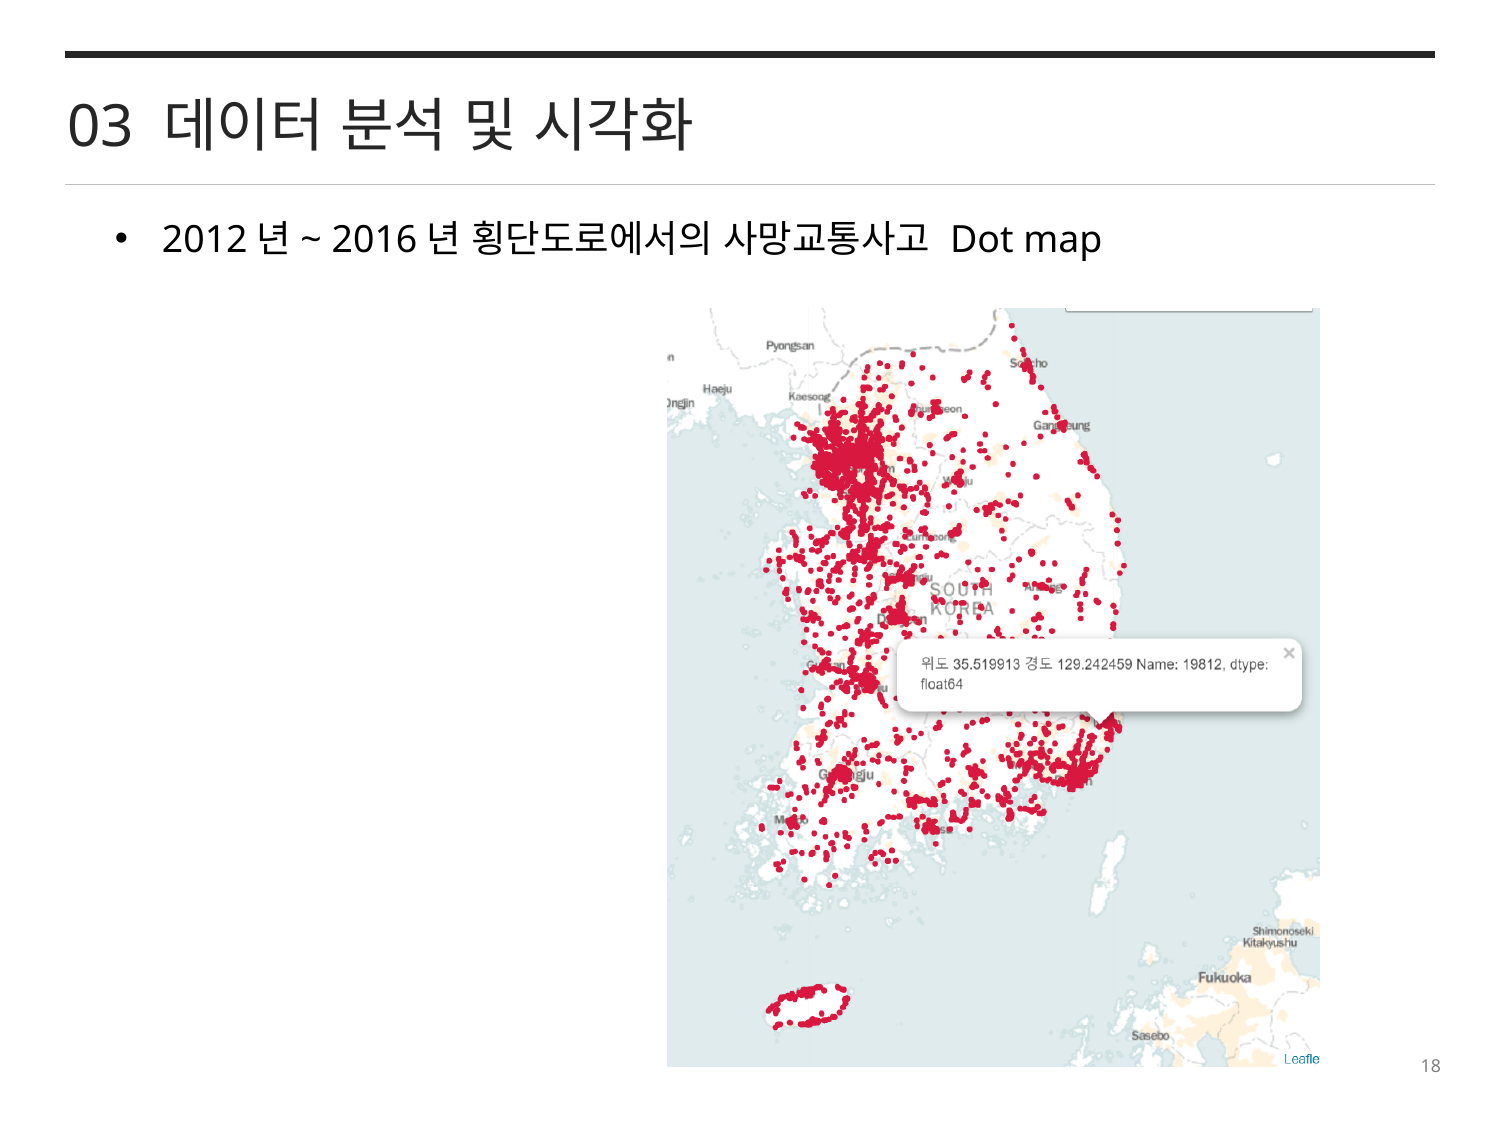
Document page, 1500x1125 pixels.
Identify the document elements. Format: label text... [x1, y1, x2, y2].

text_box 2012년~ 2016년 횡단도로에서의 사망교통사고 Dot map [100, 208, 1164, 268]
text_box 03 데이터 분석 및 시각화 [53, 80, 1187, 236]
picture [666, 308, 1320, 1067]
